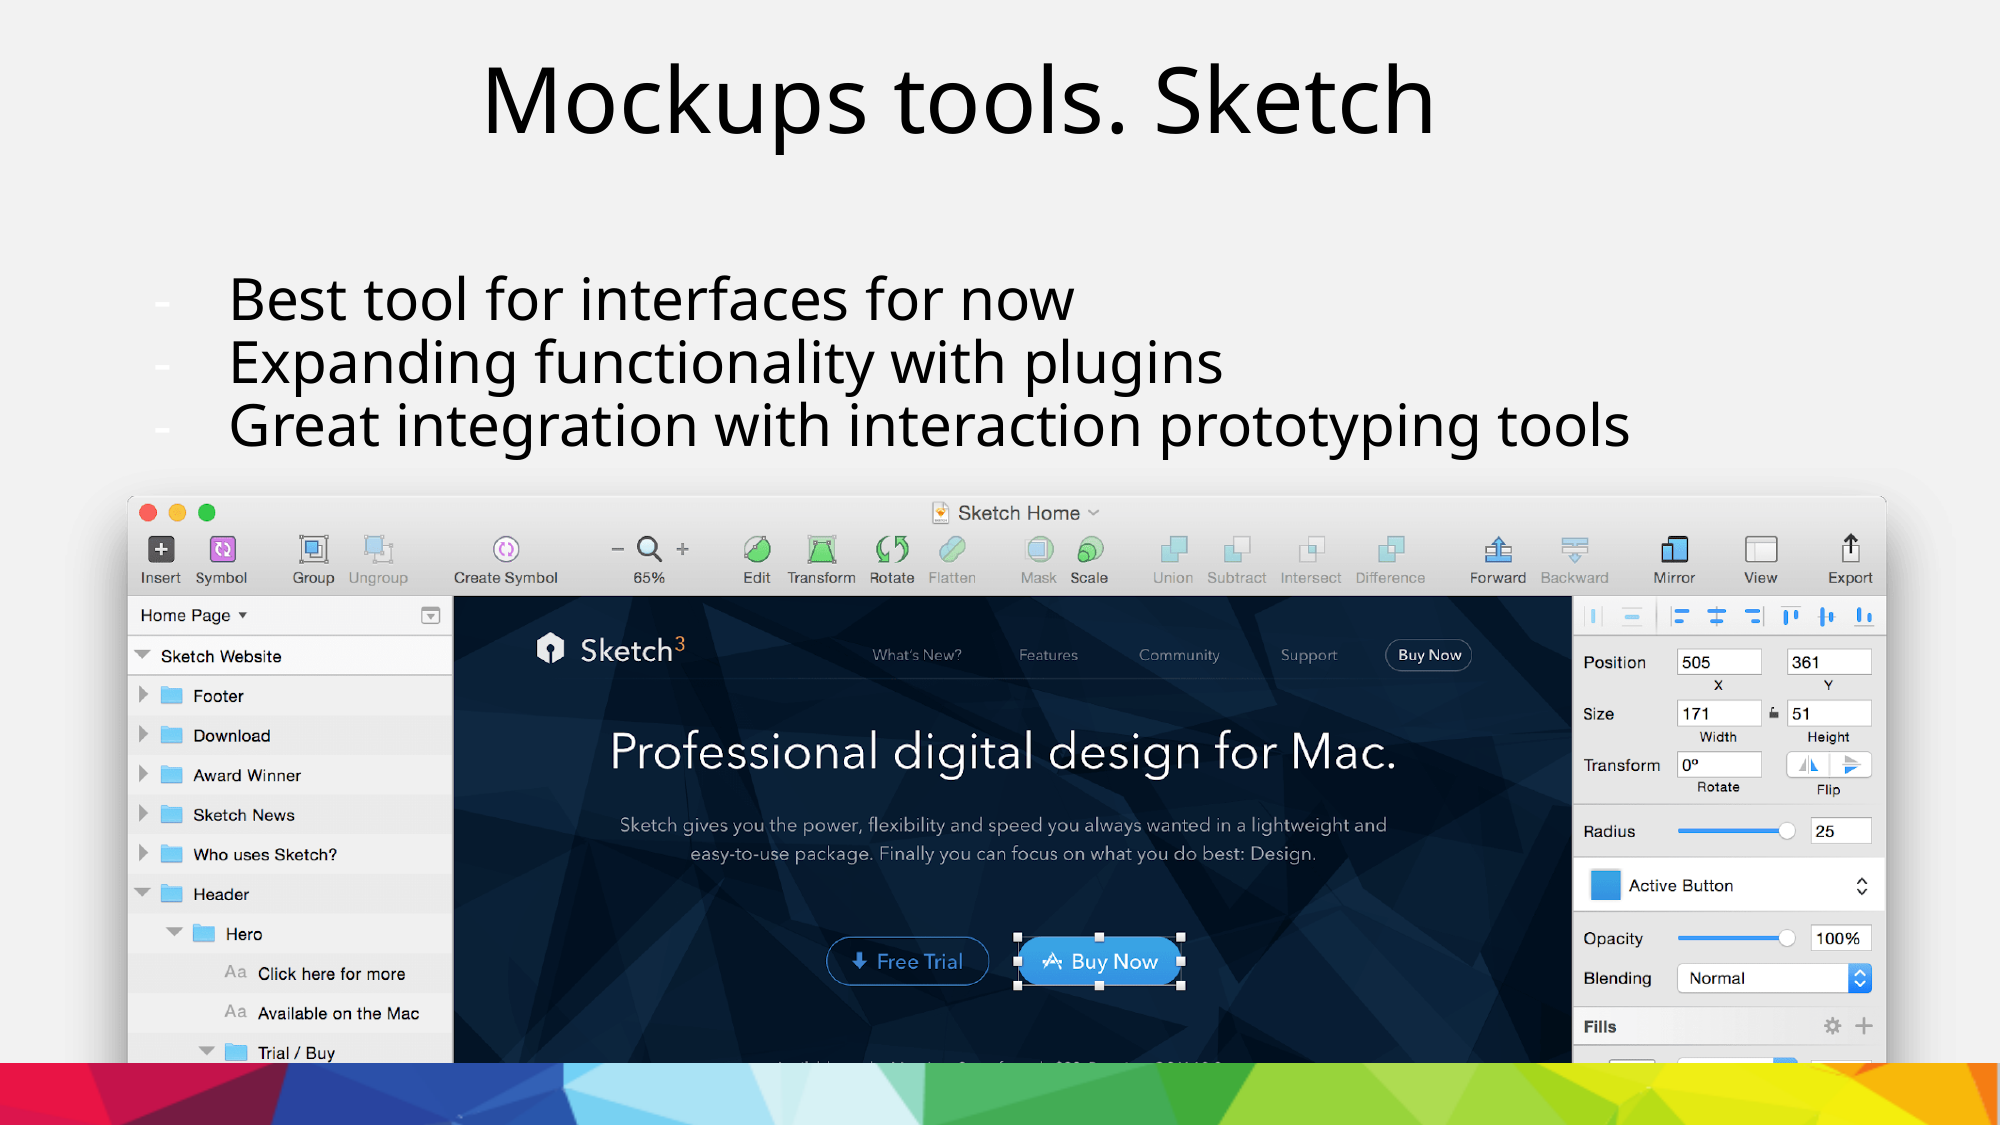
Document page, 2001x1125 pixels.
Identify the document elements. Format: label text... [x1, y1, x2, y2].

list Best tool for interfaces for now Expanding functionality with plugins Great integration with interaction prototyping tools [108, 250, 1906, 449]
title Mockups tools. Sketch [465, 39, 1470, 176]
picture [0, 449, 2000, 1125]
